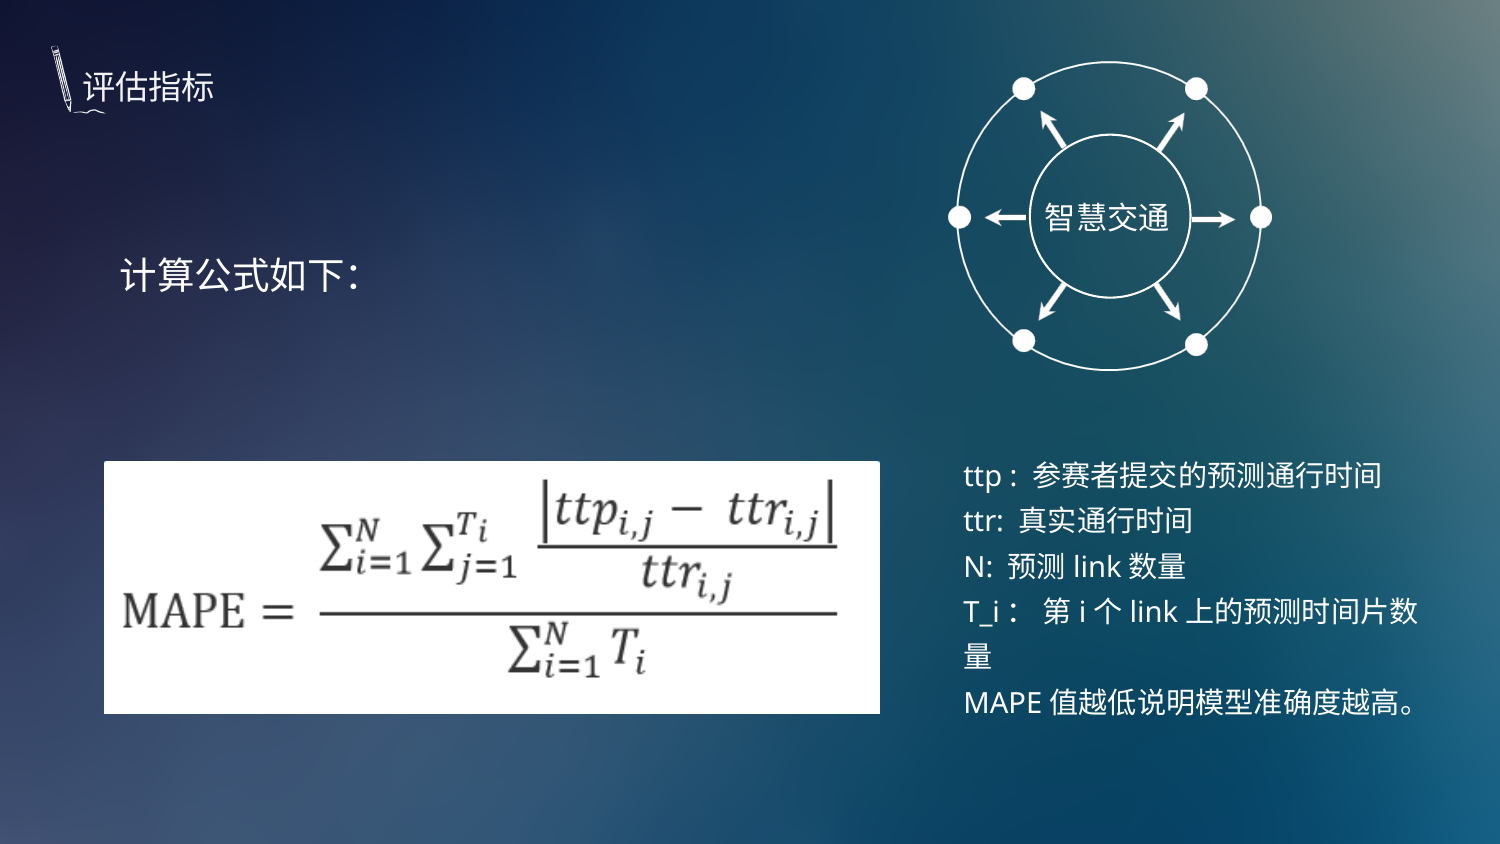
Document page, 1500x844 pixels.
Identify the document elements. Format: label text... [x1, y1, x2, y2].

picture [0, 0, 1500, 844]
text_box ttp : 参赛者提交的预测通行时间 ttr: 真实通行时间 N: 预测link数量 T_i： 第i个link上的预测时间片数量 MAPE值越低说明模型准确度越高。 [948, 439, 1455, 727]
text_box 计算公式如下： [104, 231, 531, 344]
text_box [1029, 134, 1191, 298]
text_box 评估指标 [106, 58, 357, 114]
